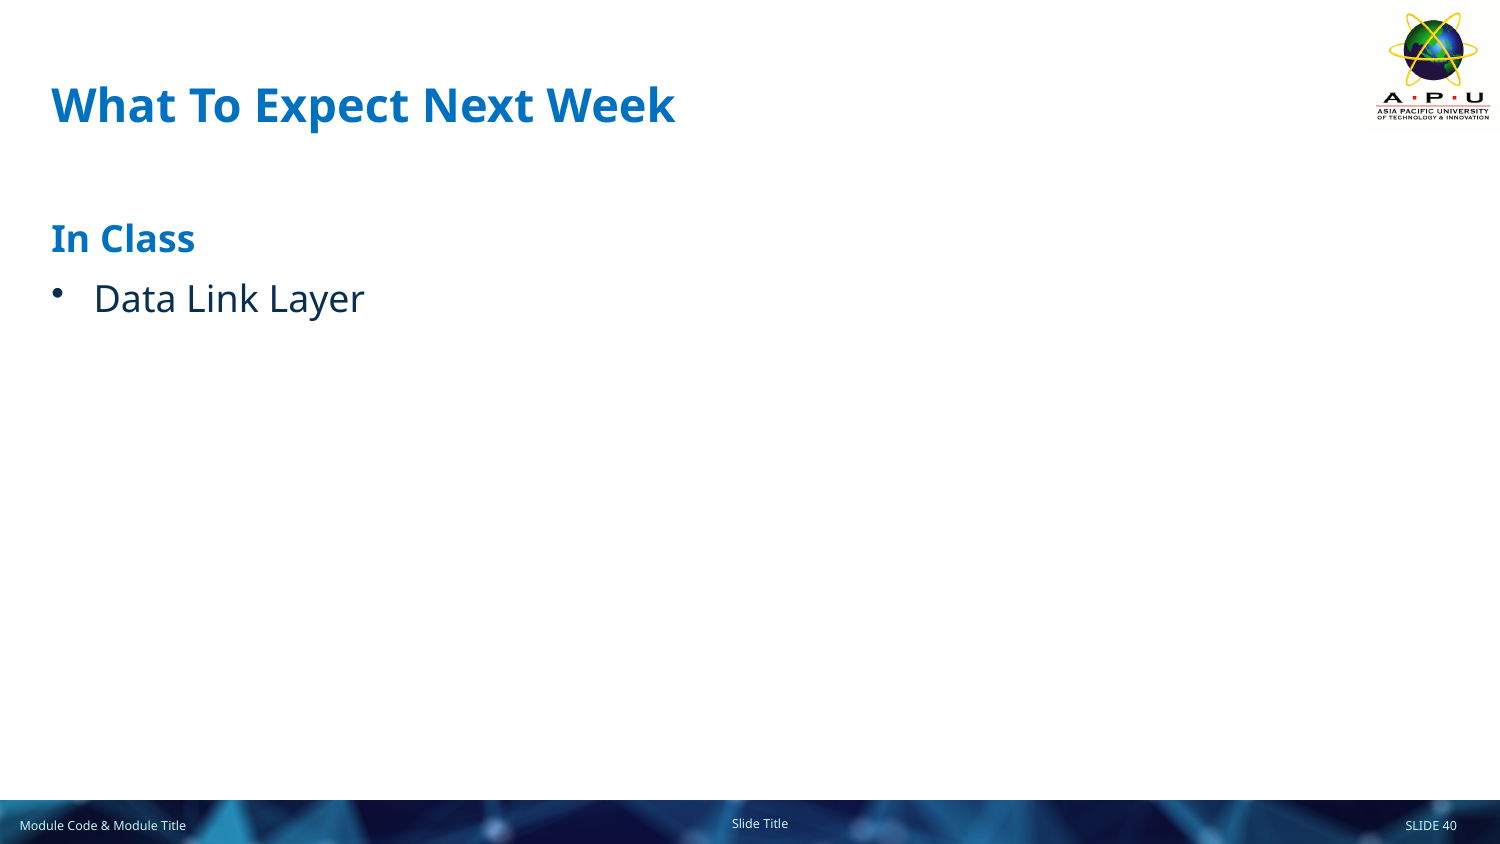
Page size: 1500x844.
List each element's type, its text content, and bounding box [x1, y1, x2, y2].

picture [1367, 0, 1500, 133]
title What To Expect Next Week [36, 33, 1323, 175]
list Data Link Layer [36, 267, 738, 754]
list In Class [36, 188, 738, 267]
picture [0, 800, 1500, 844]
